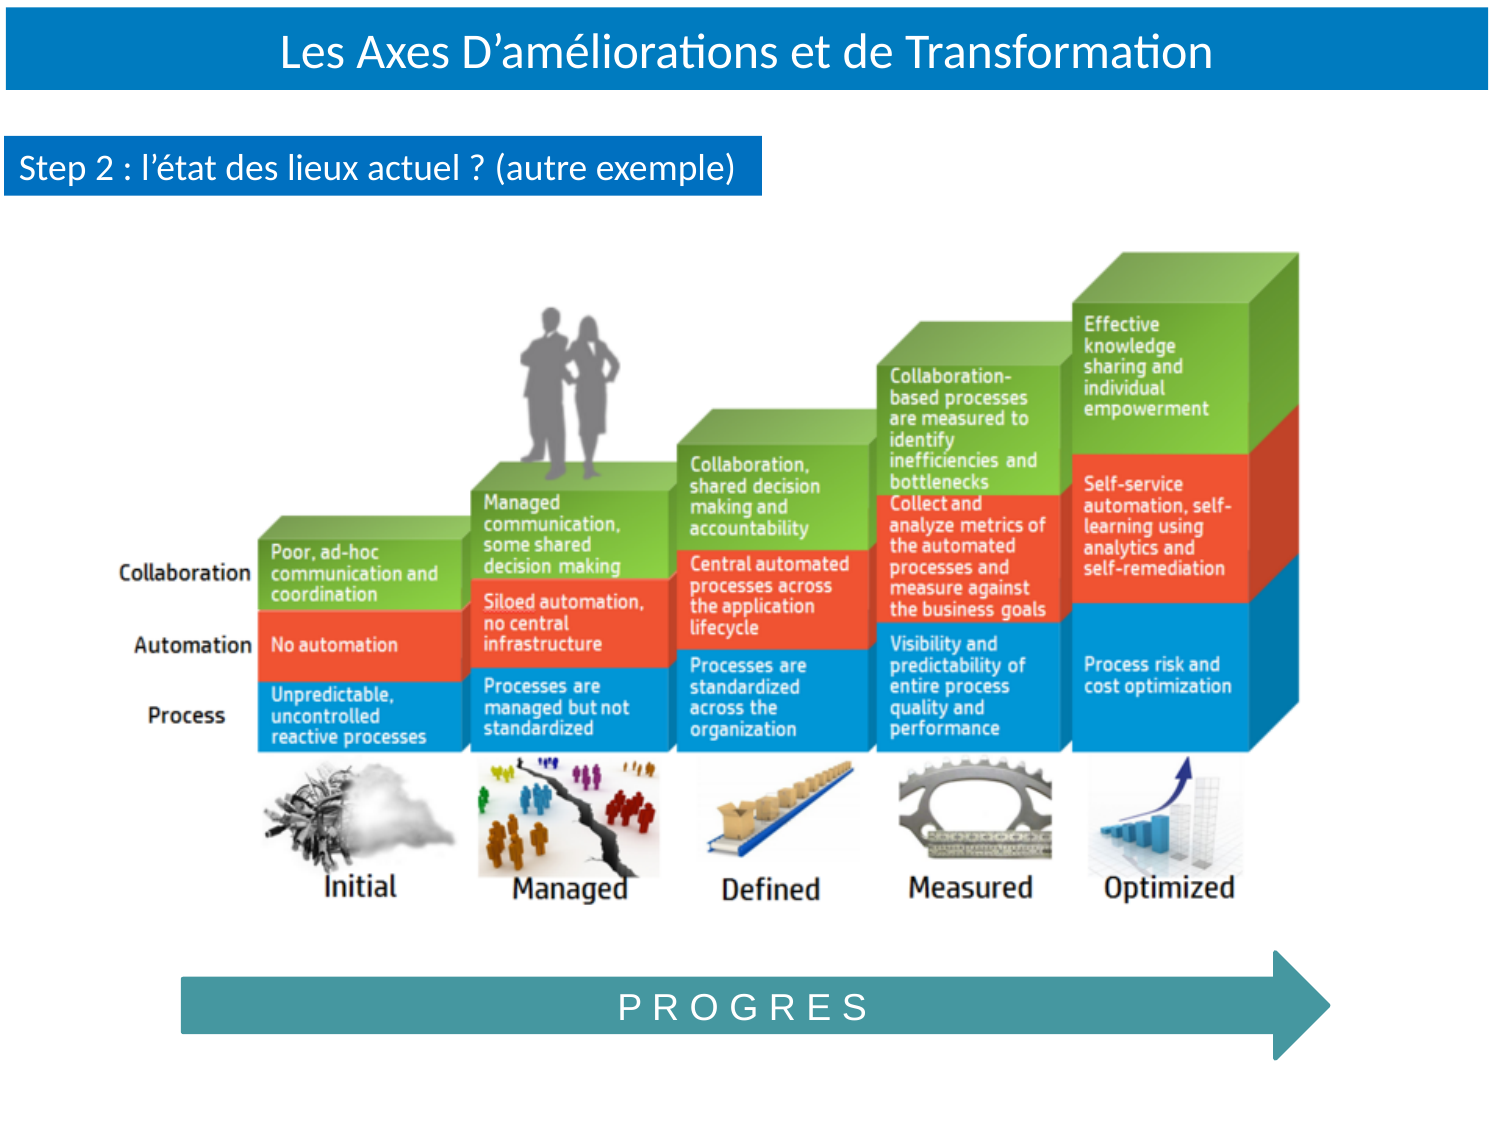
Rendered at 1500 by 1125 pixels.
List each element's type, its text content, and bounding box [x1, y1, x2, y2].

picture [100, 207, 1329, 931]
title Les Axes D’améliorations et de Transformation [5, 7, 1489, 91]
text_box P R O G R E S [180, 950, 1331, 1061]
text_box Step 2 : l’état des lieux actuel ? (autre exemple) [4, 135, 762, 196]
